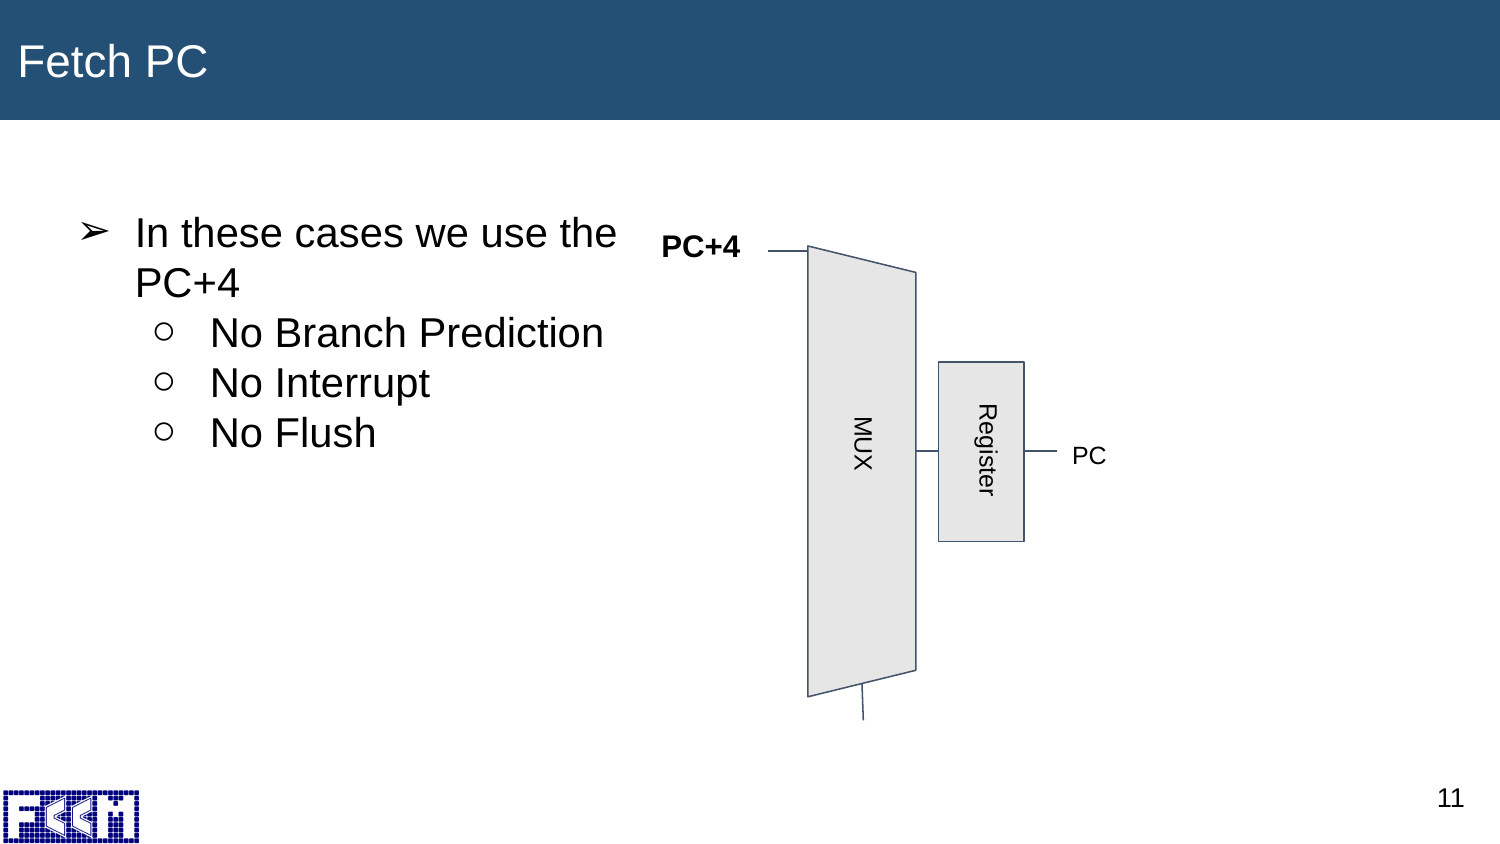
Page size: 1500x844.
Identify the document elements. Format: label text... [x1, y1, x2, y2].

text_box Register [959, 388, 1020, 515]
text_box PC [1057, 424, 1153, 485]
title Fetch PC [17, 12, 1416, 107]
text_box [938, 362, 1024, 542]
text_box MUX [834, 401, 895, 488]
slide_number ‹#› [1389, 764, 1480, 830]
text_box PC+4 [652, 211, 778, 279]
text_box In these cases we use the PC+4 No Branch Prediction No Interrupt No Flush [44, 190, 652, 452]
text_box [807, 245, 916, 697]
picture [1, 789, 140, 844]
